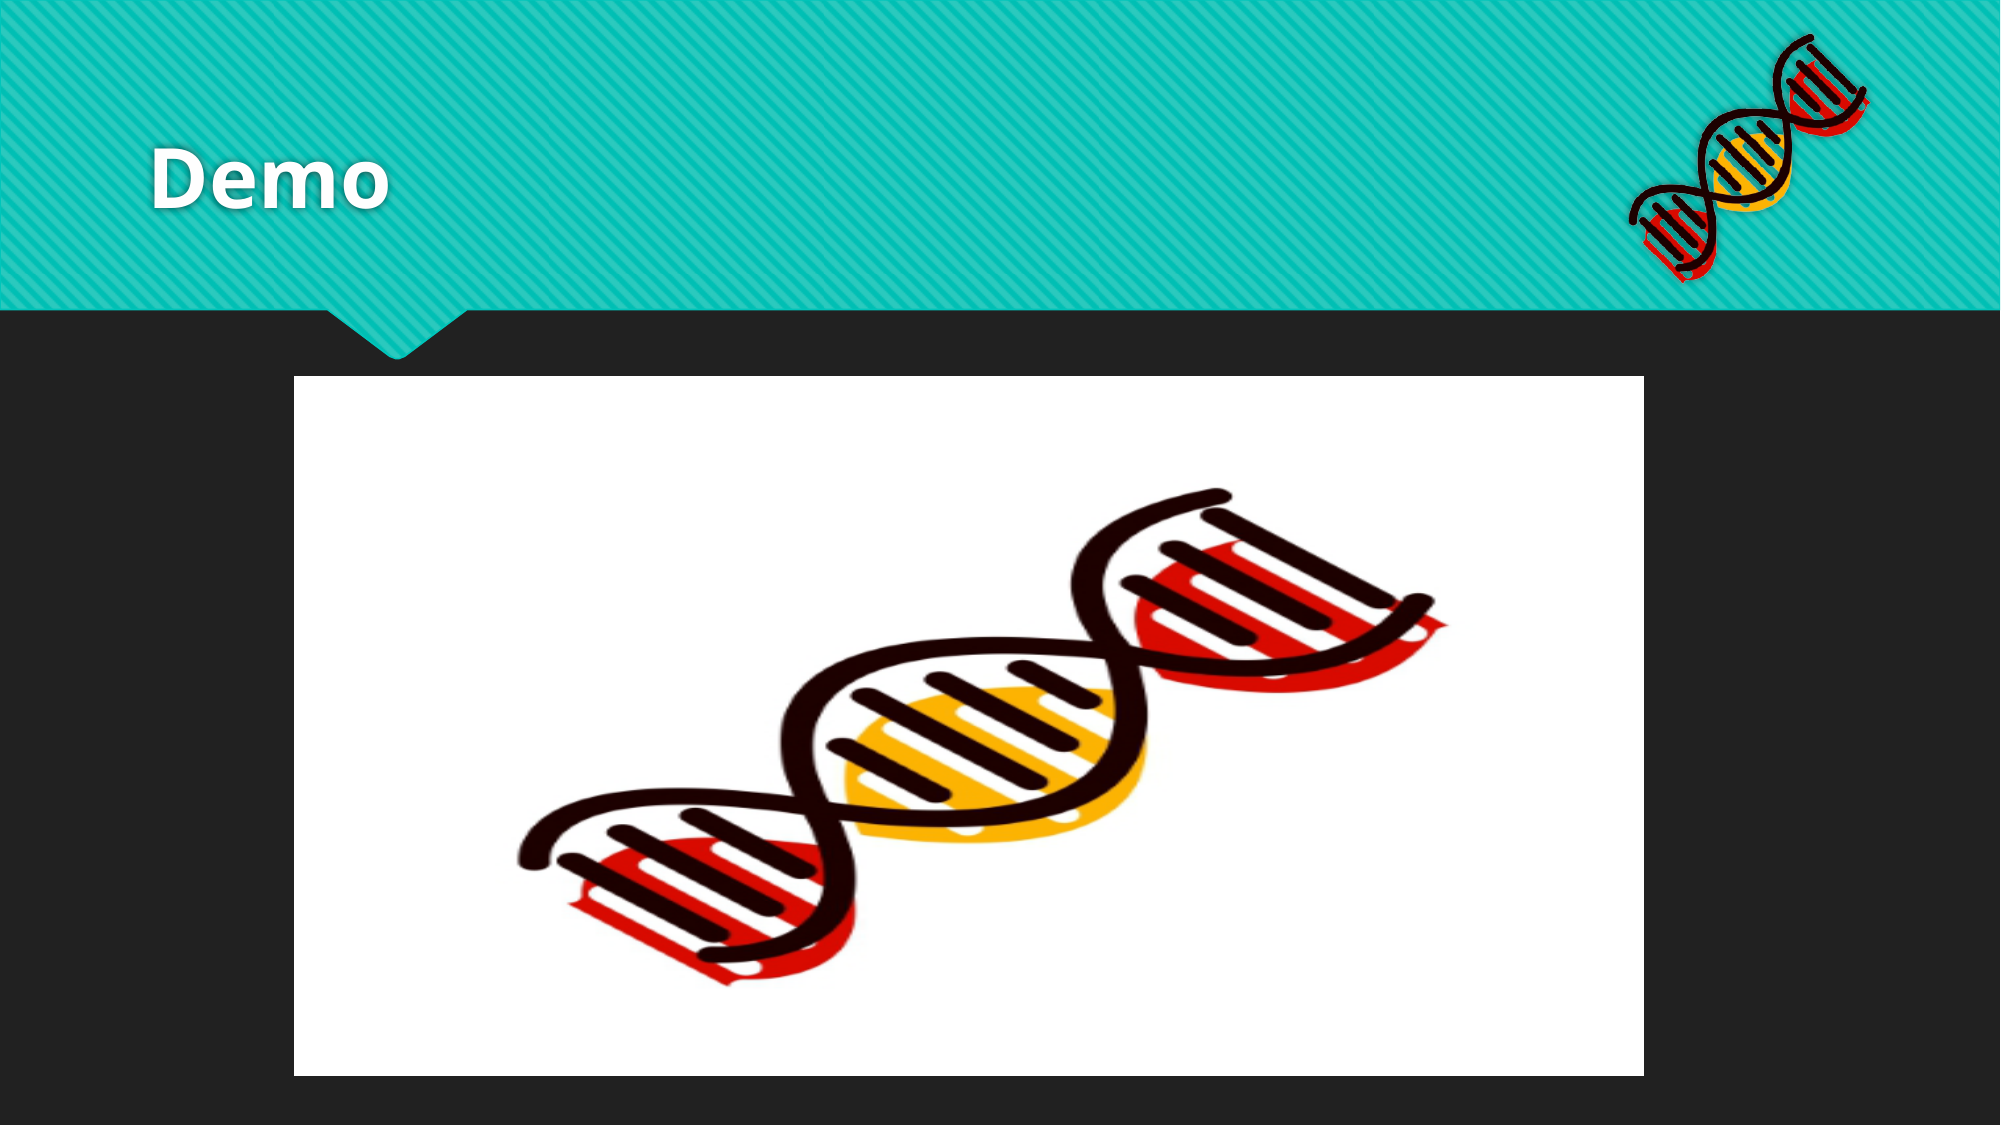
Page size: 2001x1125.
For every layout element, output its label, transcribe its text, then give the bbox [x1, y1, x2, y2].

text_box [293, 375, 1646, 1077]
title Demo [132, 73, 1564, 233]
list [1570, 0, 1921, 329]
